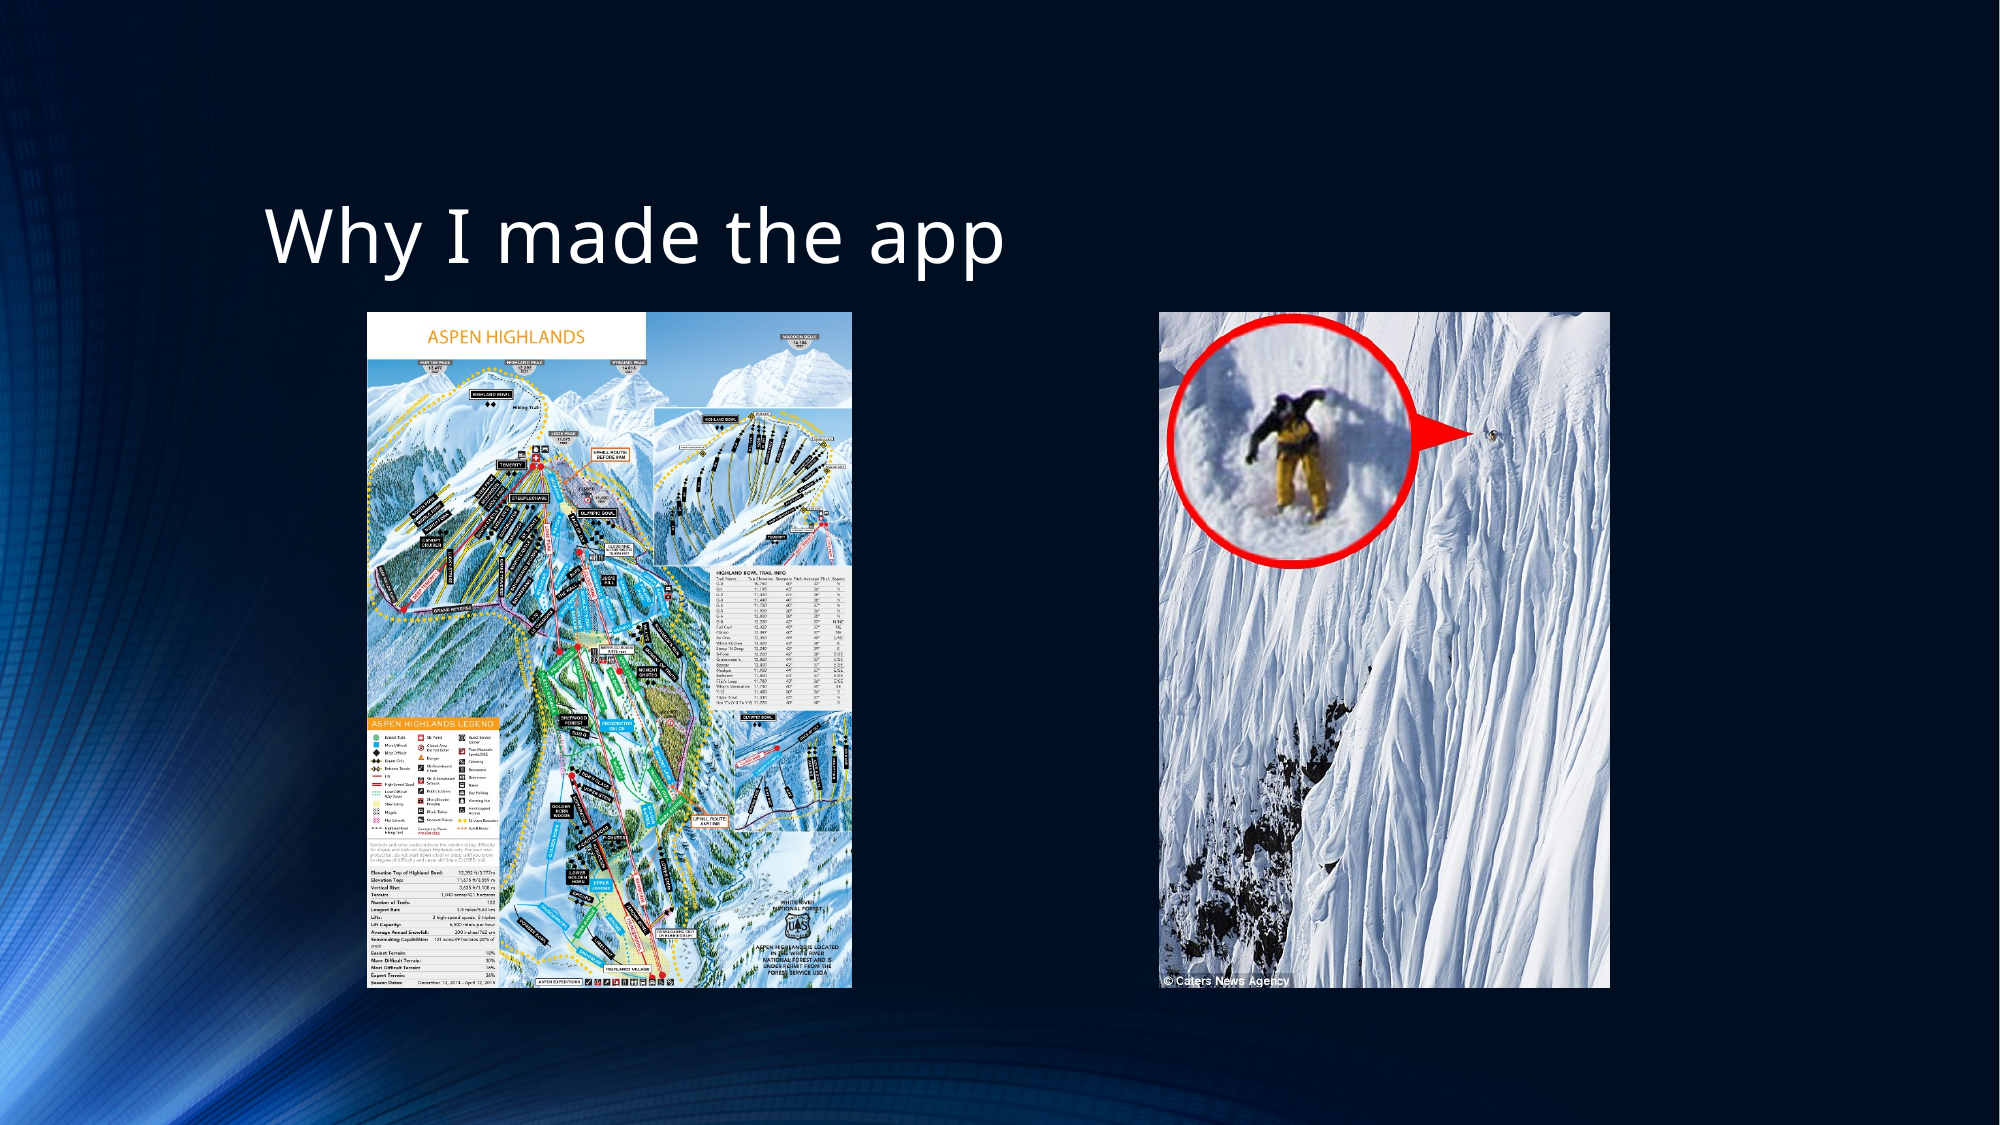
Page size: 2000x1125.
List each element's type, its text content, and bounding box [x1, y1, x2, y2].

picture [0, 0, 2000, 1125]
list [1159, 312, 1610, 988]
title Why I made the app [249, 62, 1750, 288]
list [366, 312, 852, 988]
